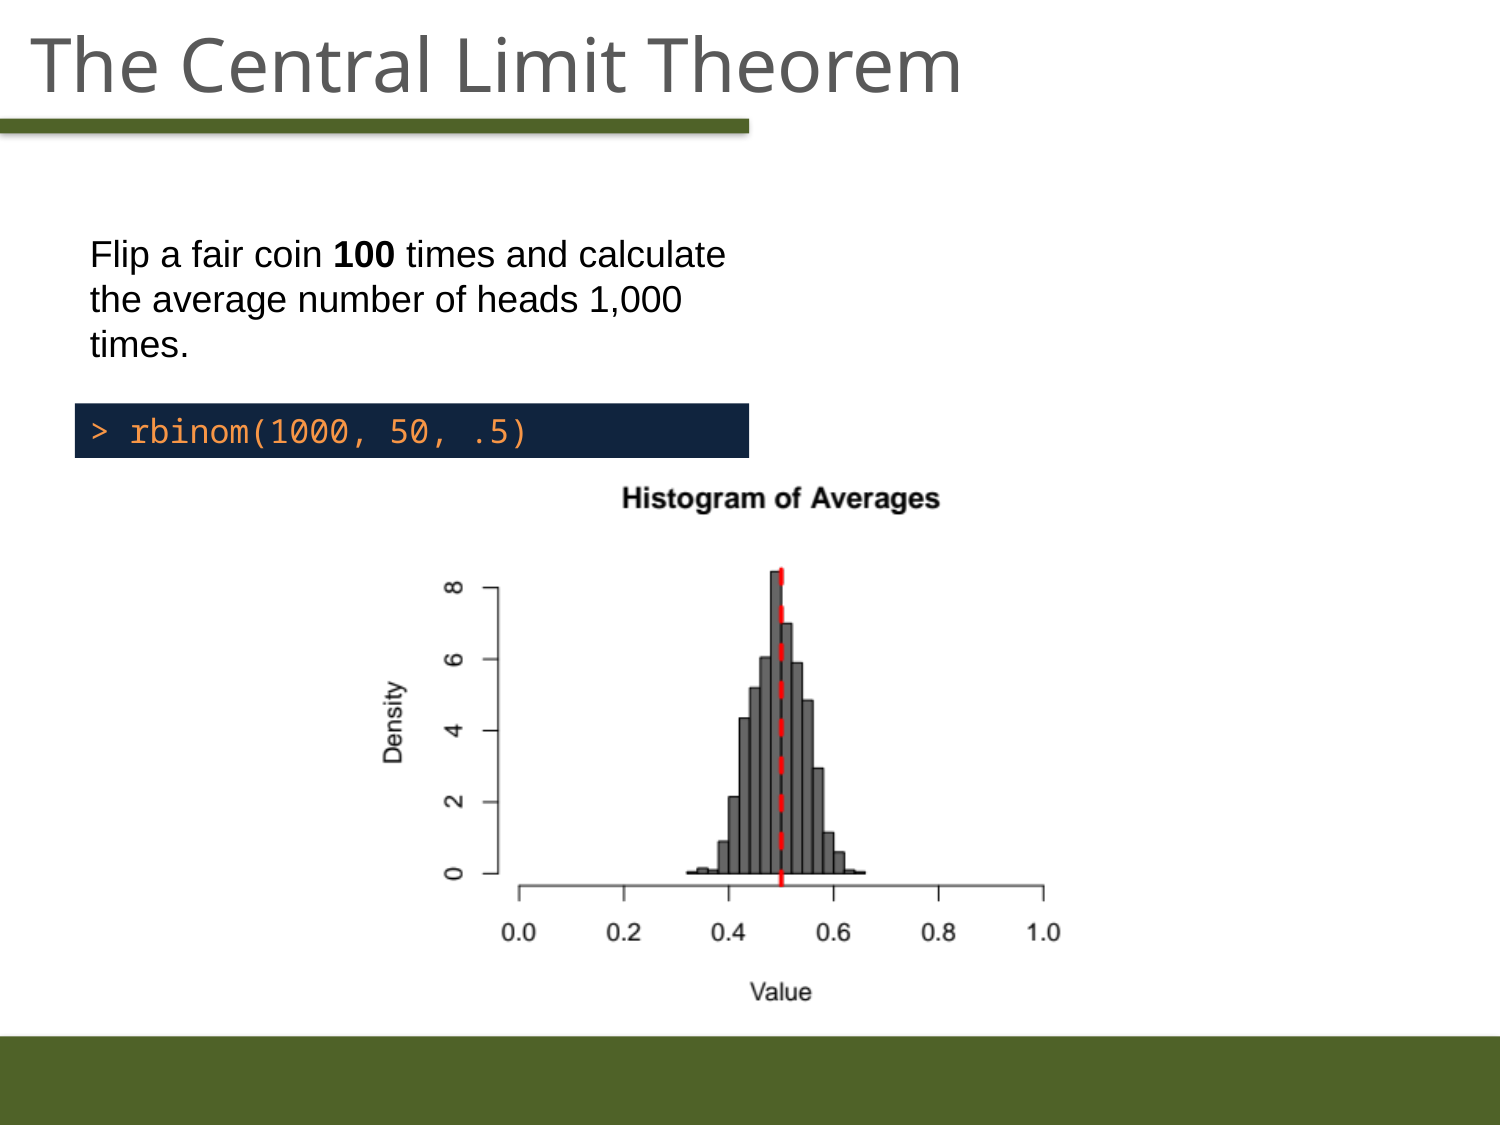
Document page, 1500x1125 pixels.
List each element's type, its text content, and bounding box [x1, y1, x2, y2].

text_box [0, 1036, 1500, 1125]
picture [374, 436, 1126, 1037]
text_box [0, 118, 750, 134]
text_box > rbinom(1000, 50, .5) [74, 403, 750, 458]
text_box Flip a fair coin 100 times and calculate the average number of heads 1,000 times. [74, 222, 750, 373]
title The Central Limit Theorem [15, 0, 1485, 126]
